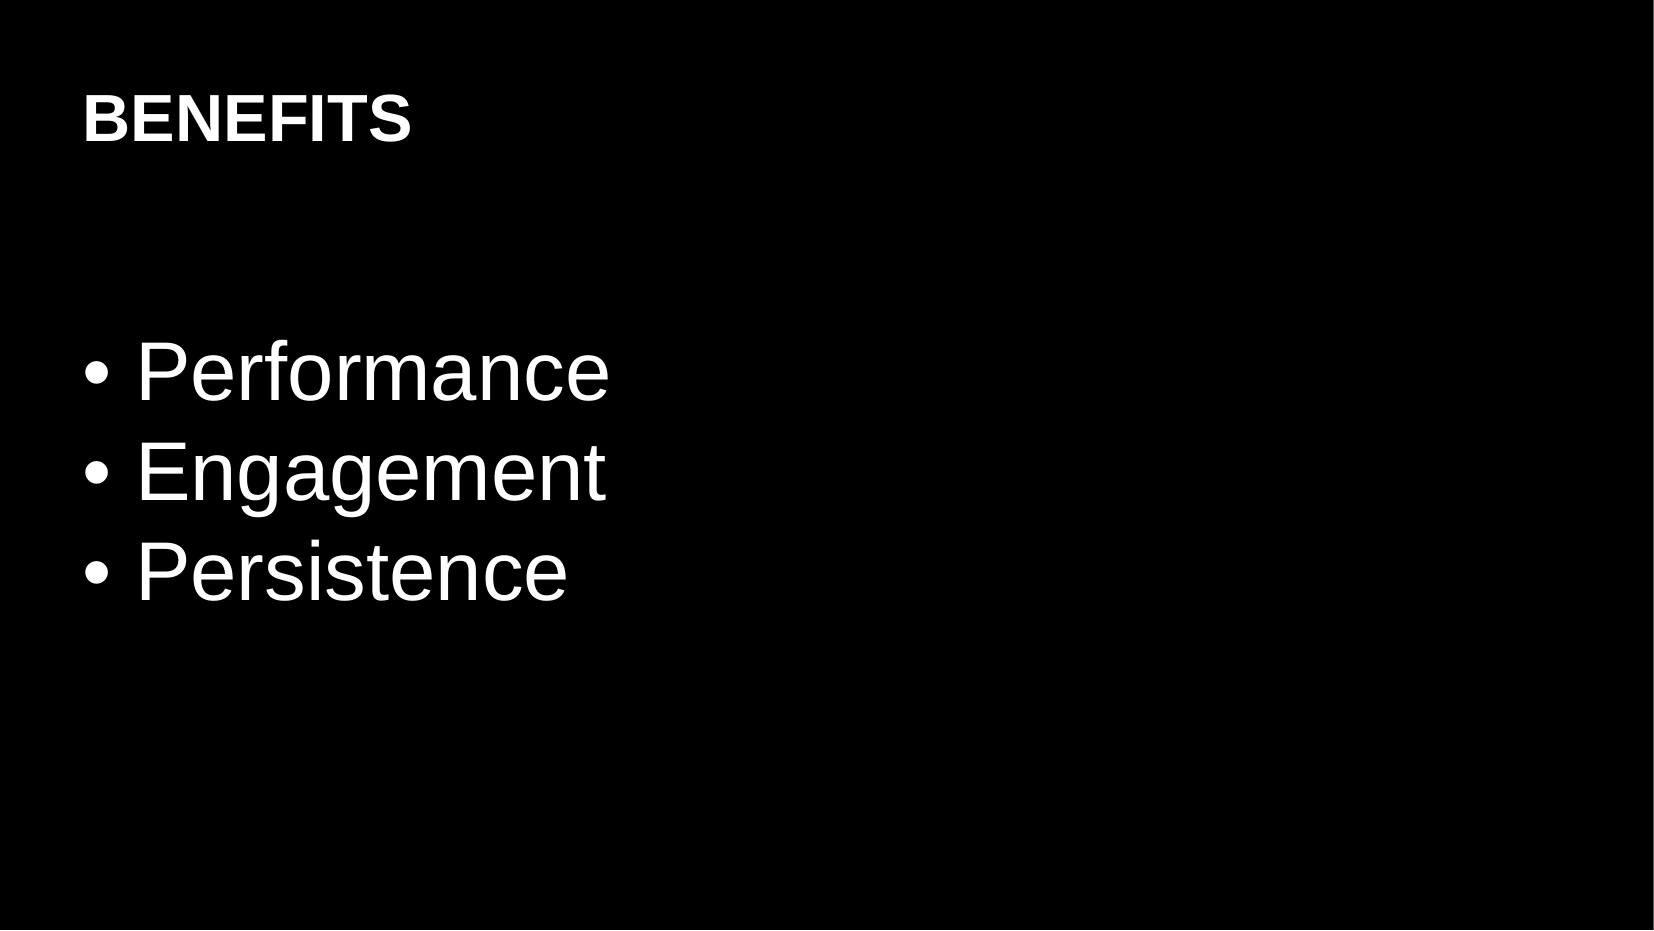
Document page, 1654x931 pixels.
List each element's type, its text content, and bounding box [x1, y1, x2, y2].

title BENEFITS [82, 37, 1571, 193]
list • Performance • Engagement • Persistence [82, 316, 1571, 857]
